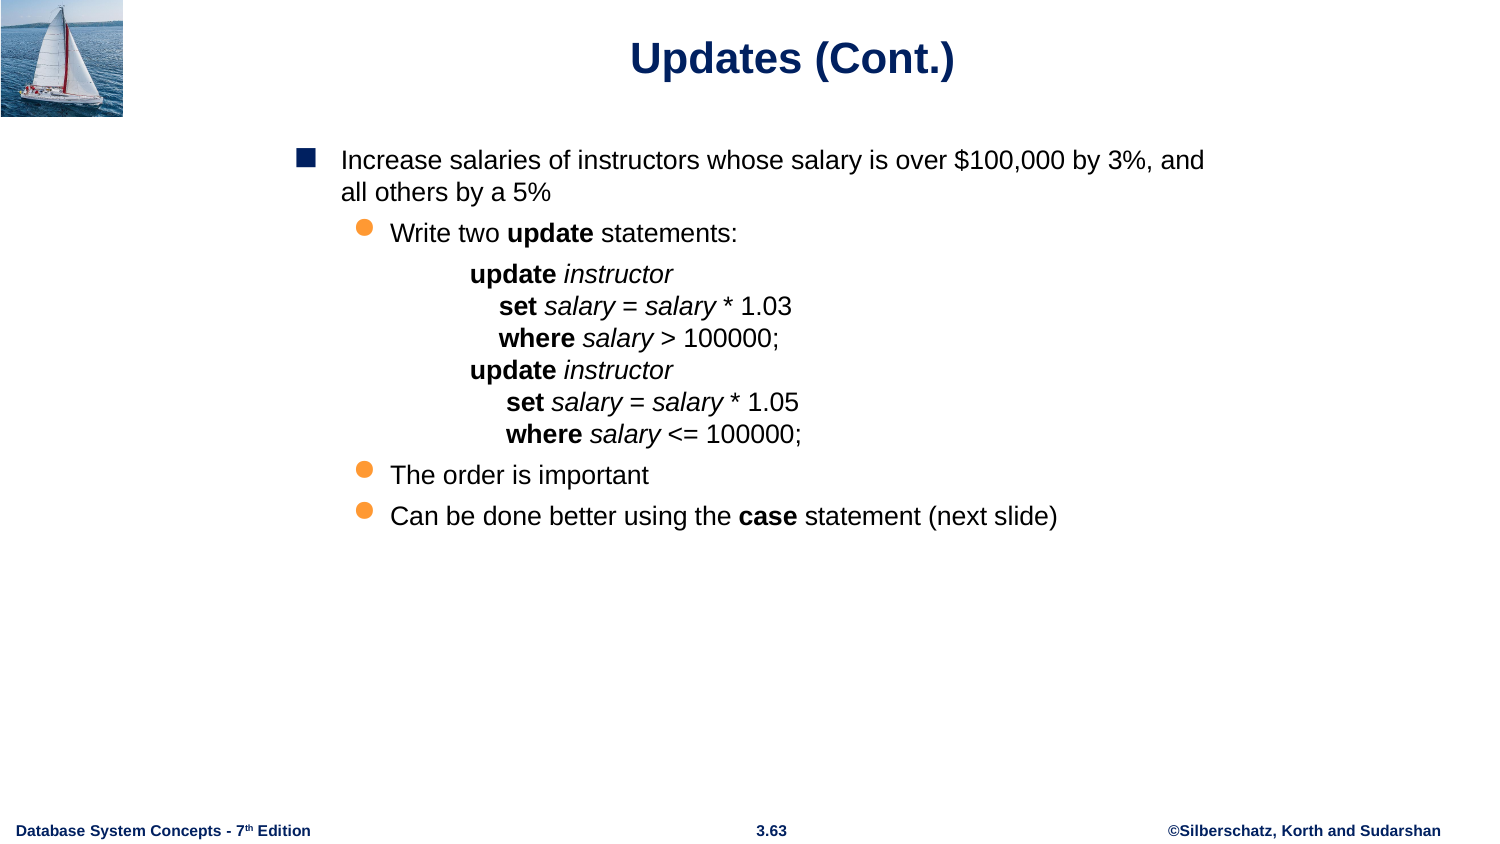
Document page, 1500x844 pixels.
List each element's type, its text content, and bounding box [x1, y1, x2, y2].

title Updates (Cont.) [295, 14, 1290, 91]
list Increase salaries of instructors whose salary is over $100,000 by 3%, and all others by a 5% Write two update statements: update instructor set salary = salary * 1.03 where salary > 100000; update instructor set salary = salary * 1.05 where salary <= 100000; The order is important Can be done better using the case statement (next slide) [283, 135, 1223, 621]
picture [0, 0, 123, 117]
